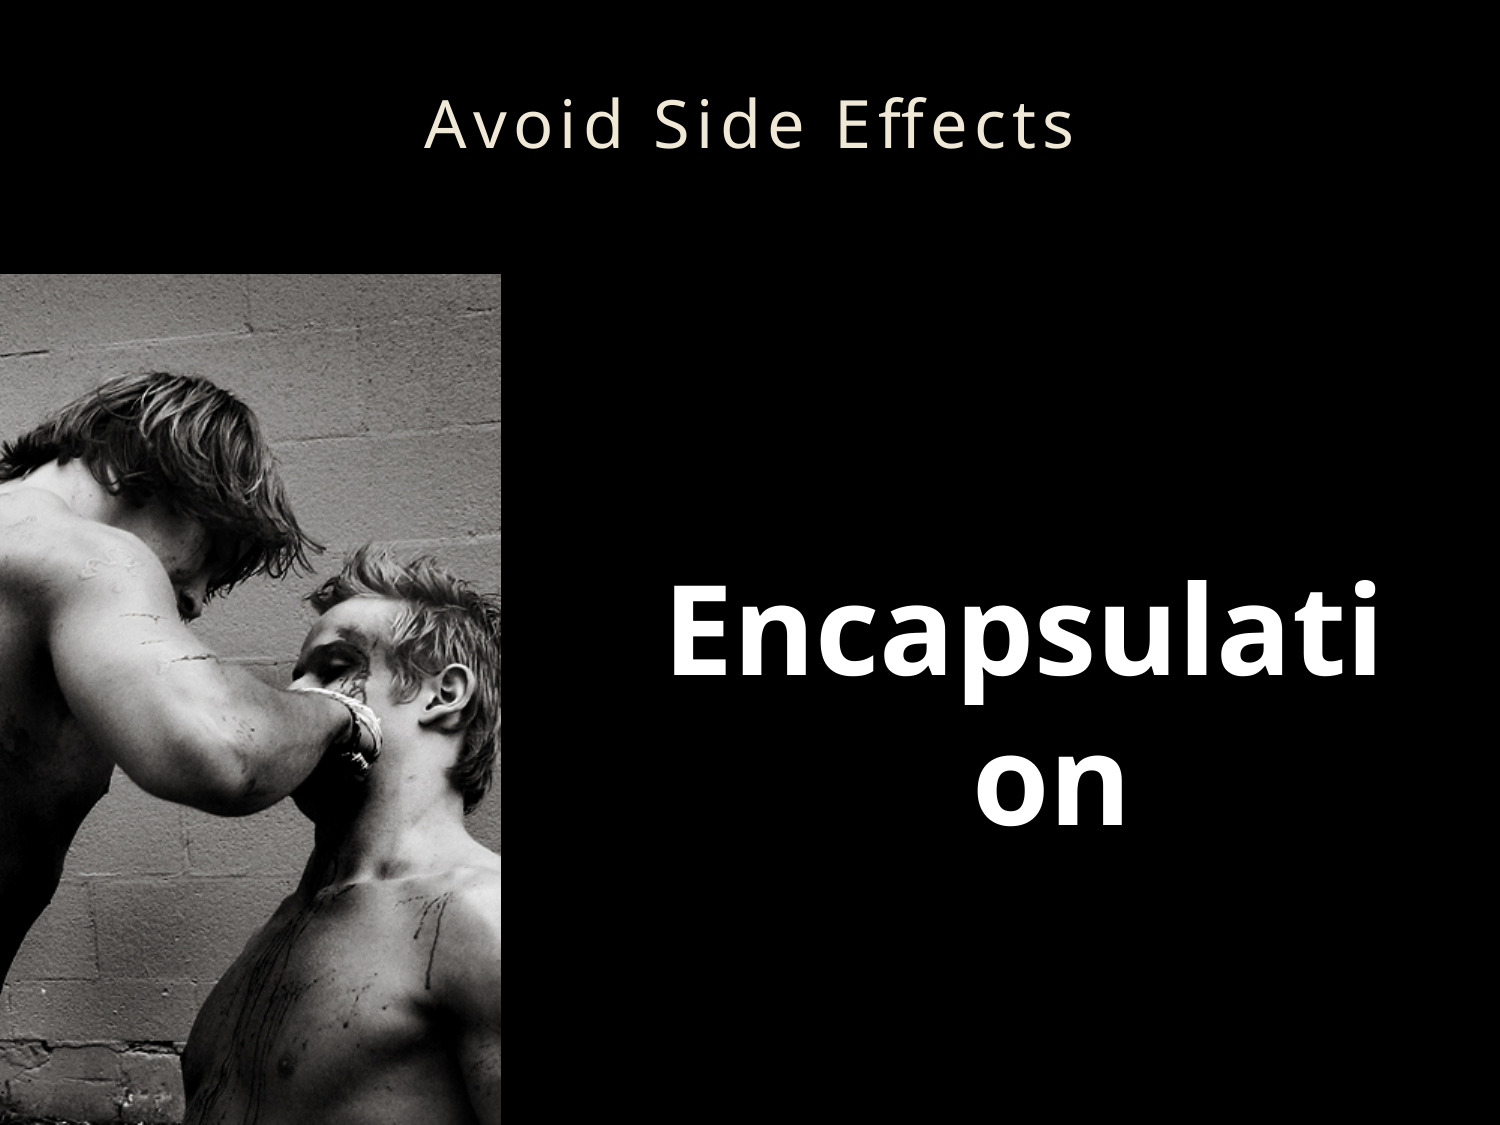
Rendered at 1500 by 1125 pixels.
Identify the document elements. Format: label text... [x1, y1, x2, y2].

text_box Encapsulation [599, 275, 1438, 1125]
title Avoid Side Effects [0, 75, 1500, 238]
picture [0, 274, 501, 1125]
